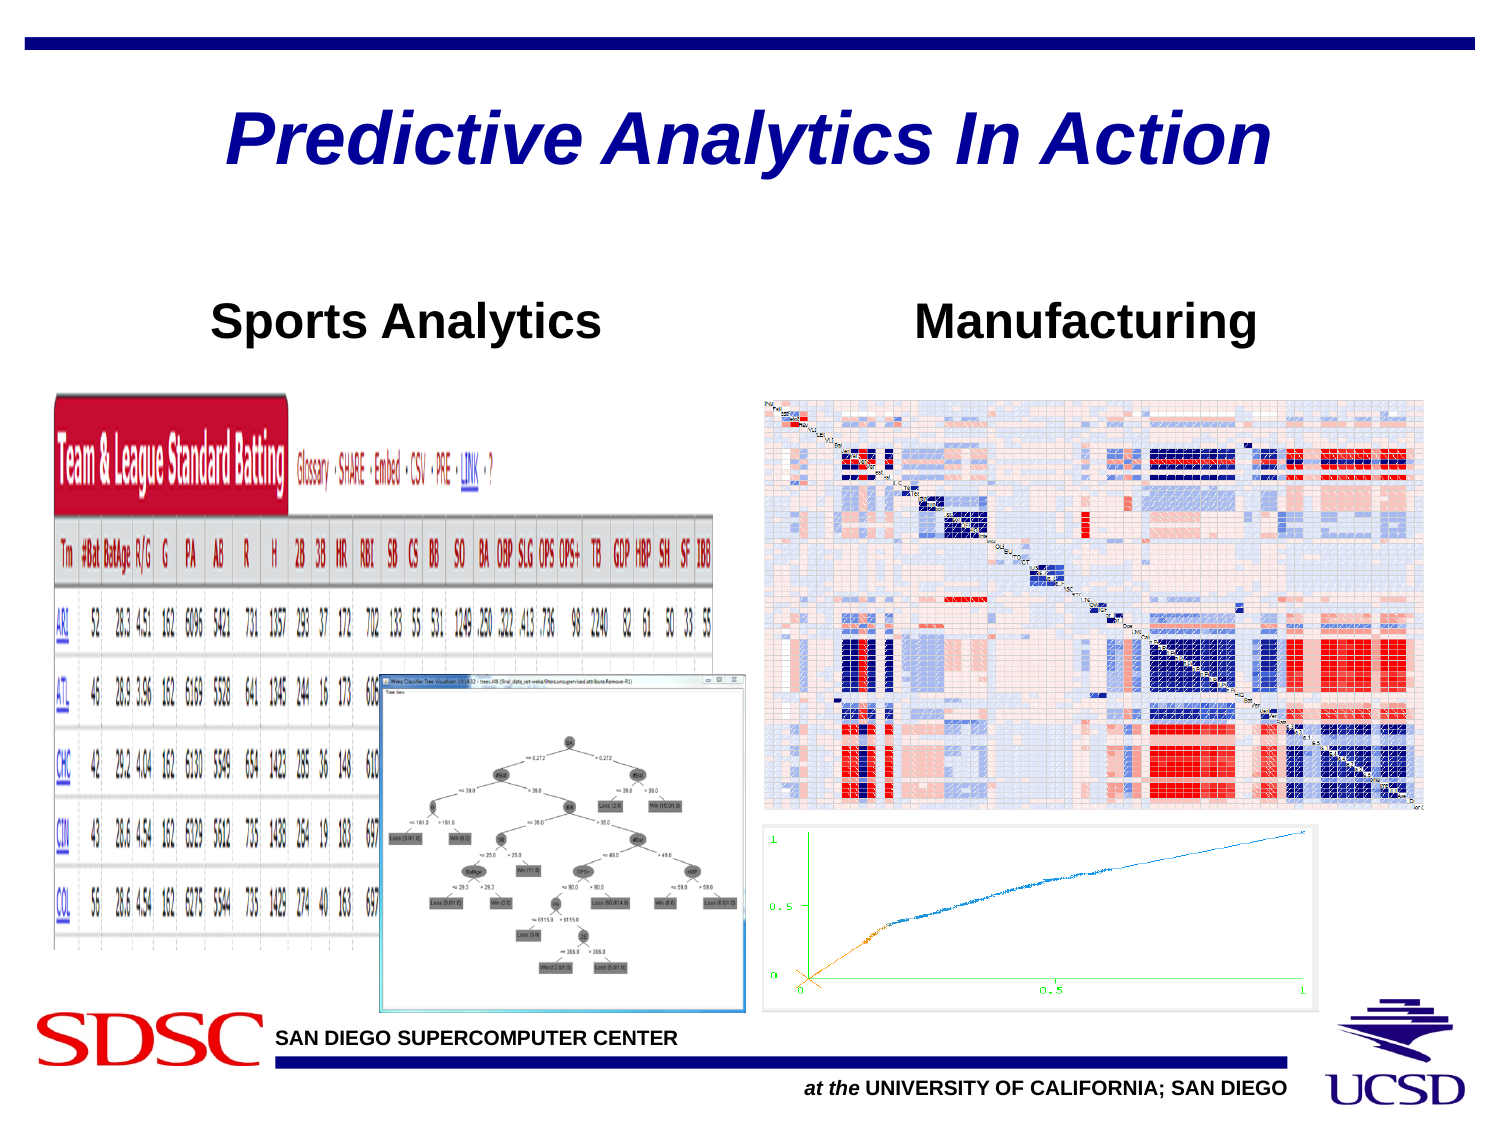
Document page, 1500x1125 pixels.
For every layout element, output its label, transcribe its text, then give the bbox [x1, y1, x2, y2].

picture [37, 1012, 263, 1066]
picture [378, 674, 746, 1013]
list Sports Analytics [75, 251, 738, 357]
list Manufacturing [761, 251, 1425, 357]
title Predictive Analytics In Action [75, 45, 1425, 233]
picture [762, 824, 1319, 1013]
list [762, 399, 1426, 810]
picture [1325, 999, 1465, 1105]
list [49, 372, 714, 951]
